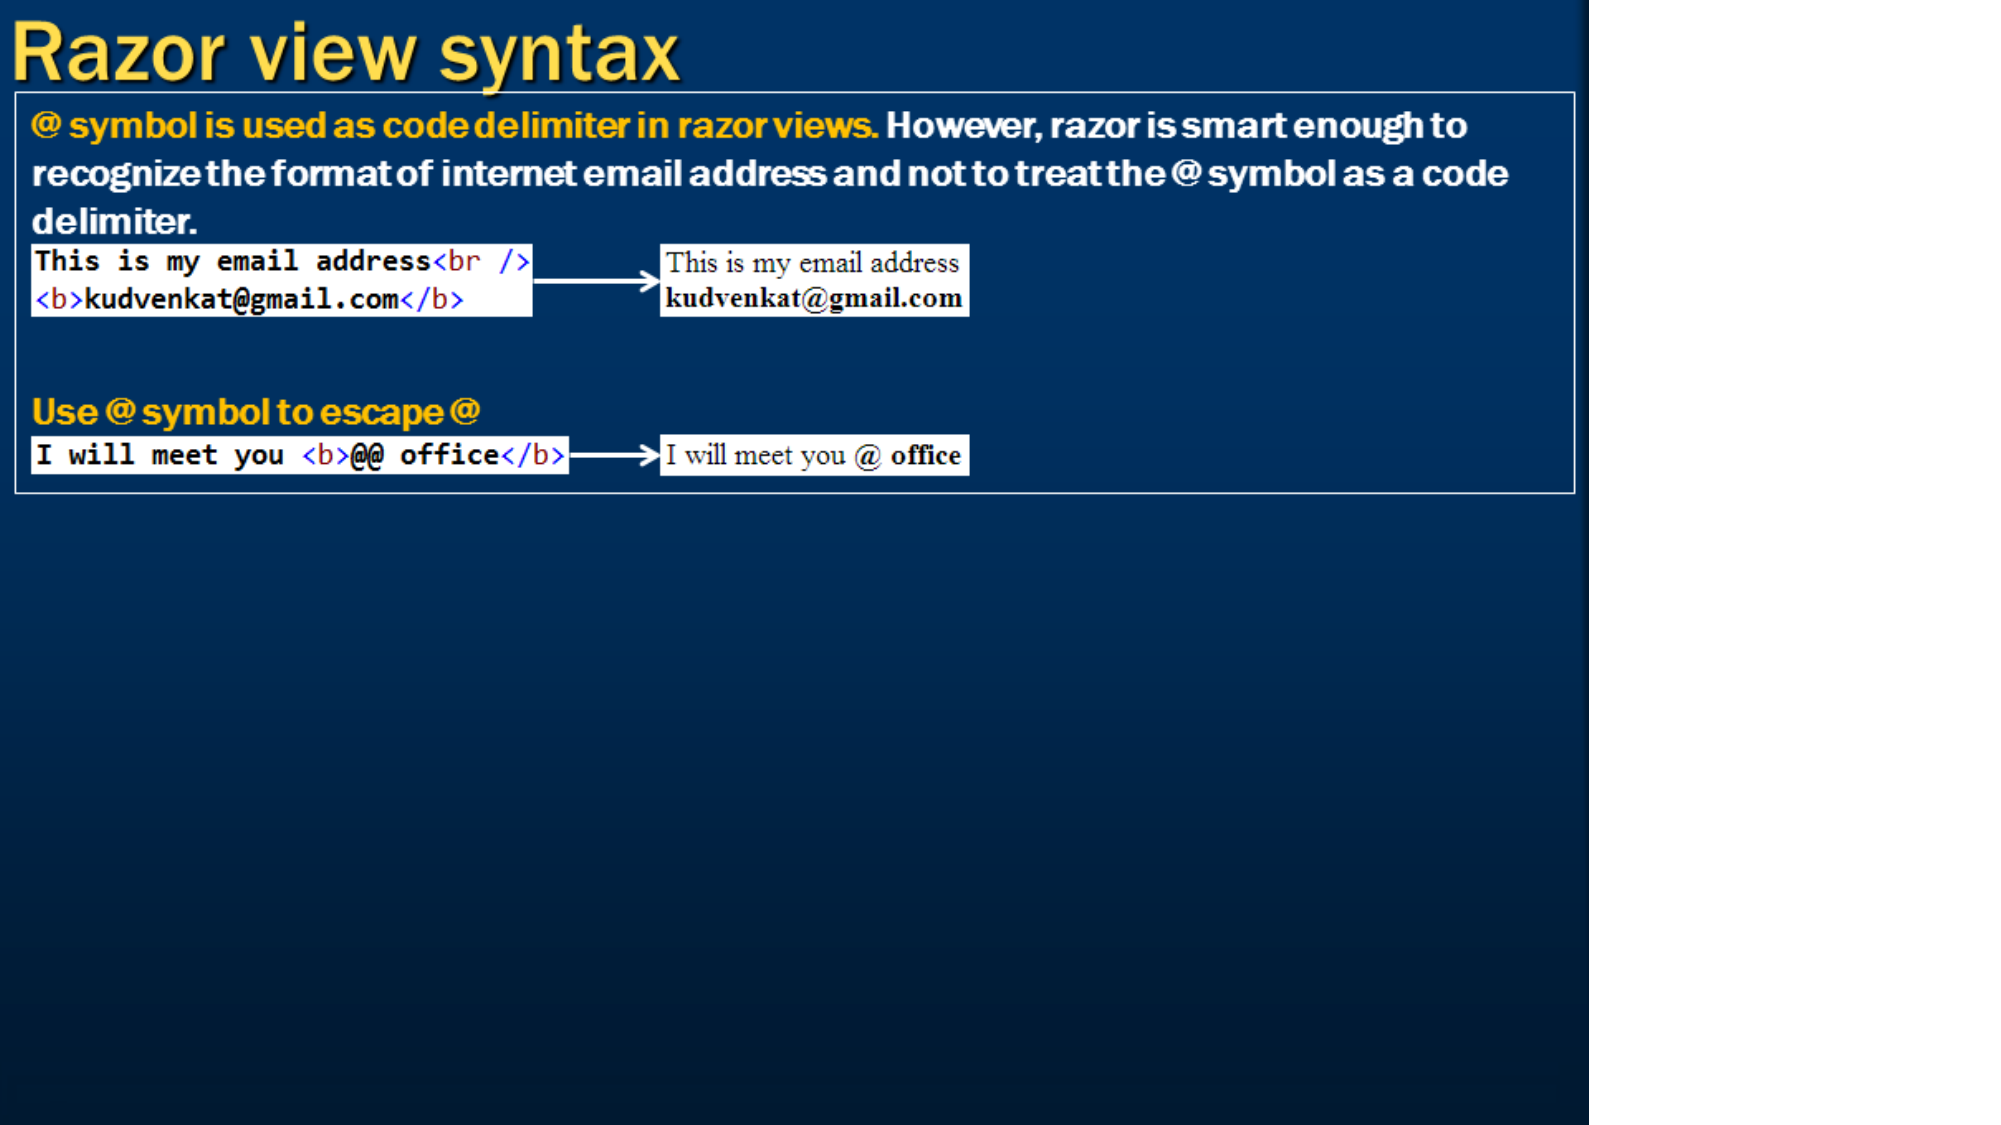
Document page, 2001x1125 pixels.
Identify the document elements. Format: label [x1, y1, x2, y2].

list [0, 0, 1589, 1125]
